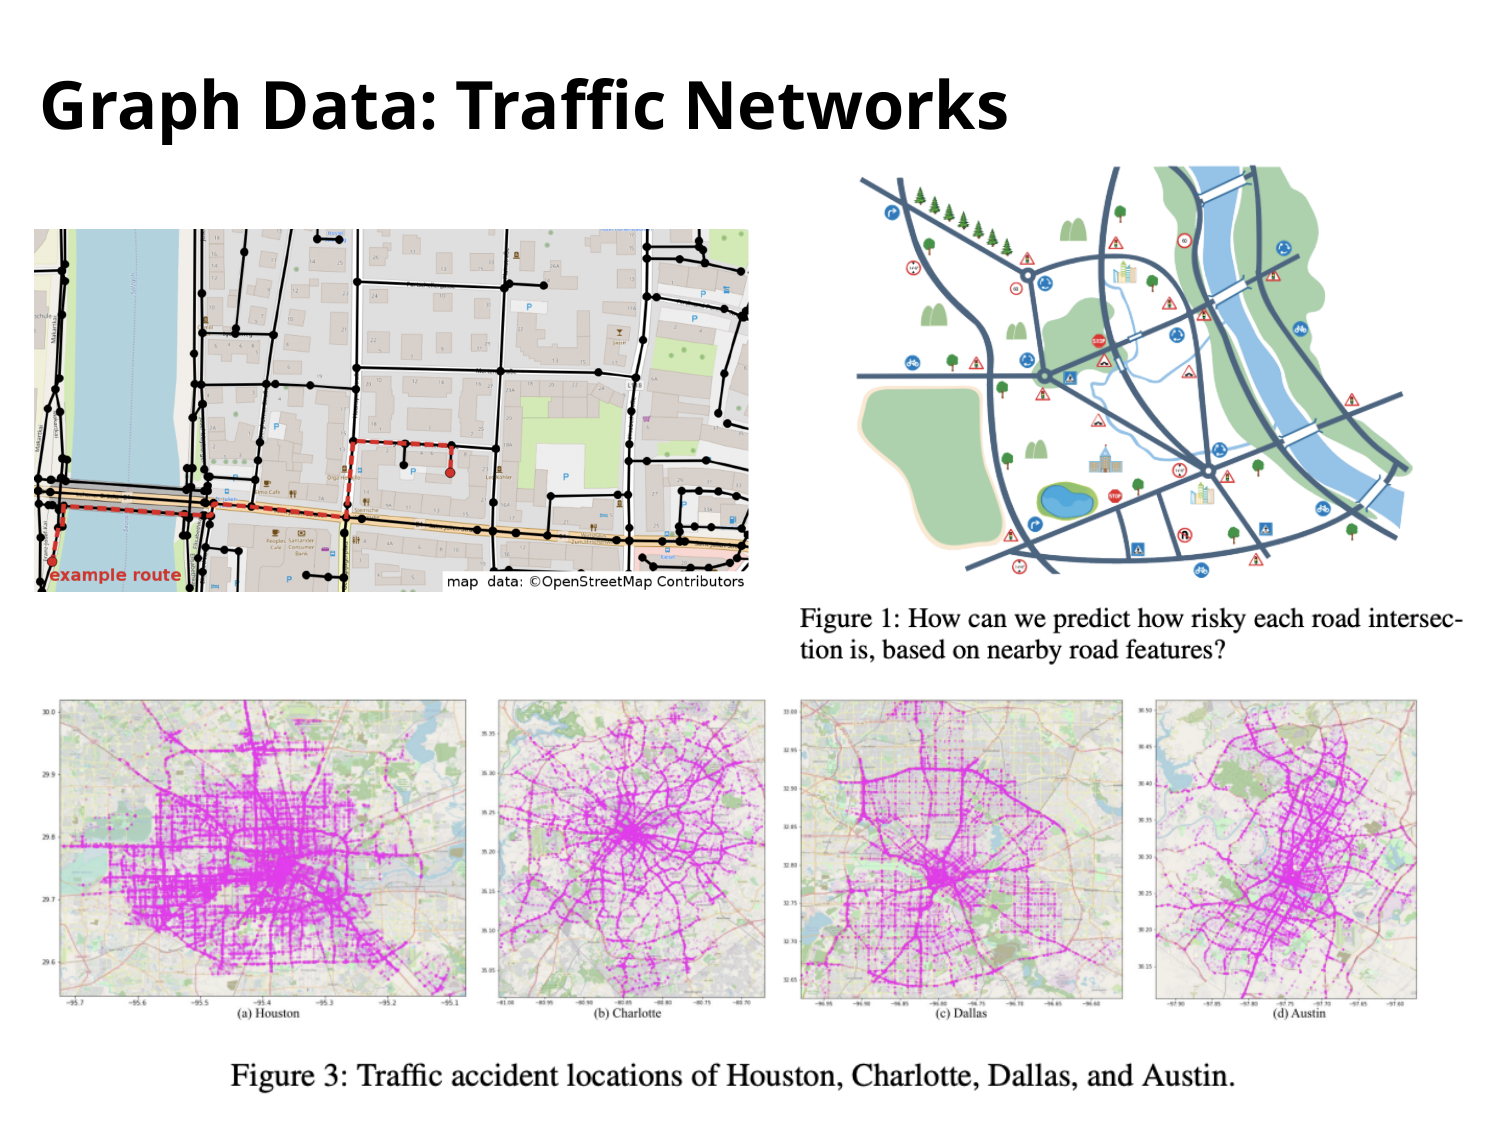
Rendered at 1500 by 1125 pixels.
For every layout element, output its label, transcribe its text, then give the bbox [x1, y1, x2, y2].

picture [25, 679, 1451, 1103]
title Graph Data: Traffic Networks [24, 18, 1451, 188]
picture [26, 224, 753, 592]
picture [769, 152, 1471, 672]
